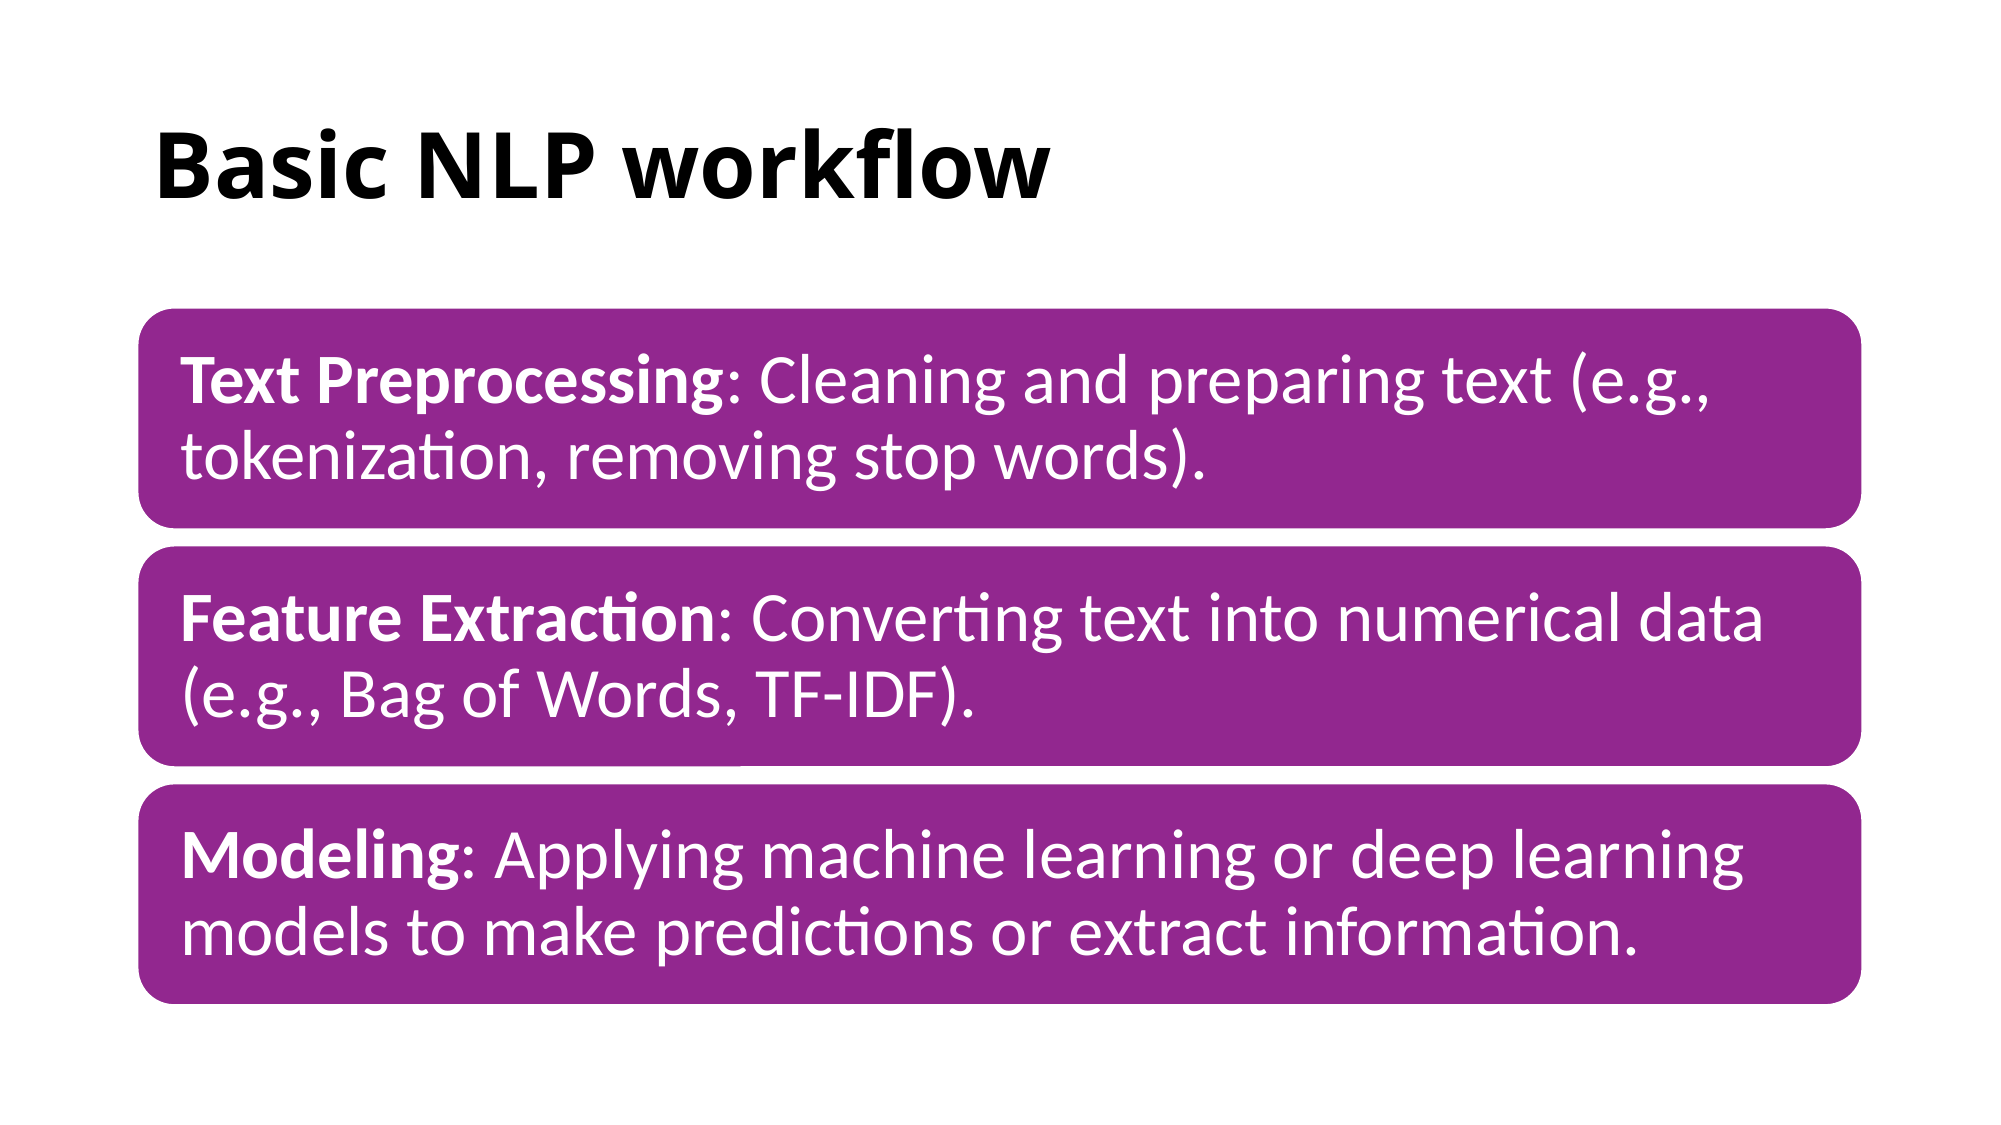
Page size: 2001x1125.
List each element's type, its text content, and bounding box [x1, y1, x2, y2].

title Basic NLP workflow [137, 59, 1863, 278]
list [137, 299, 1863, 1014]
